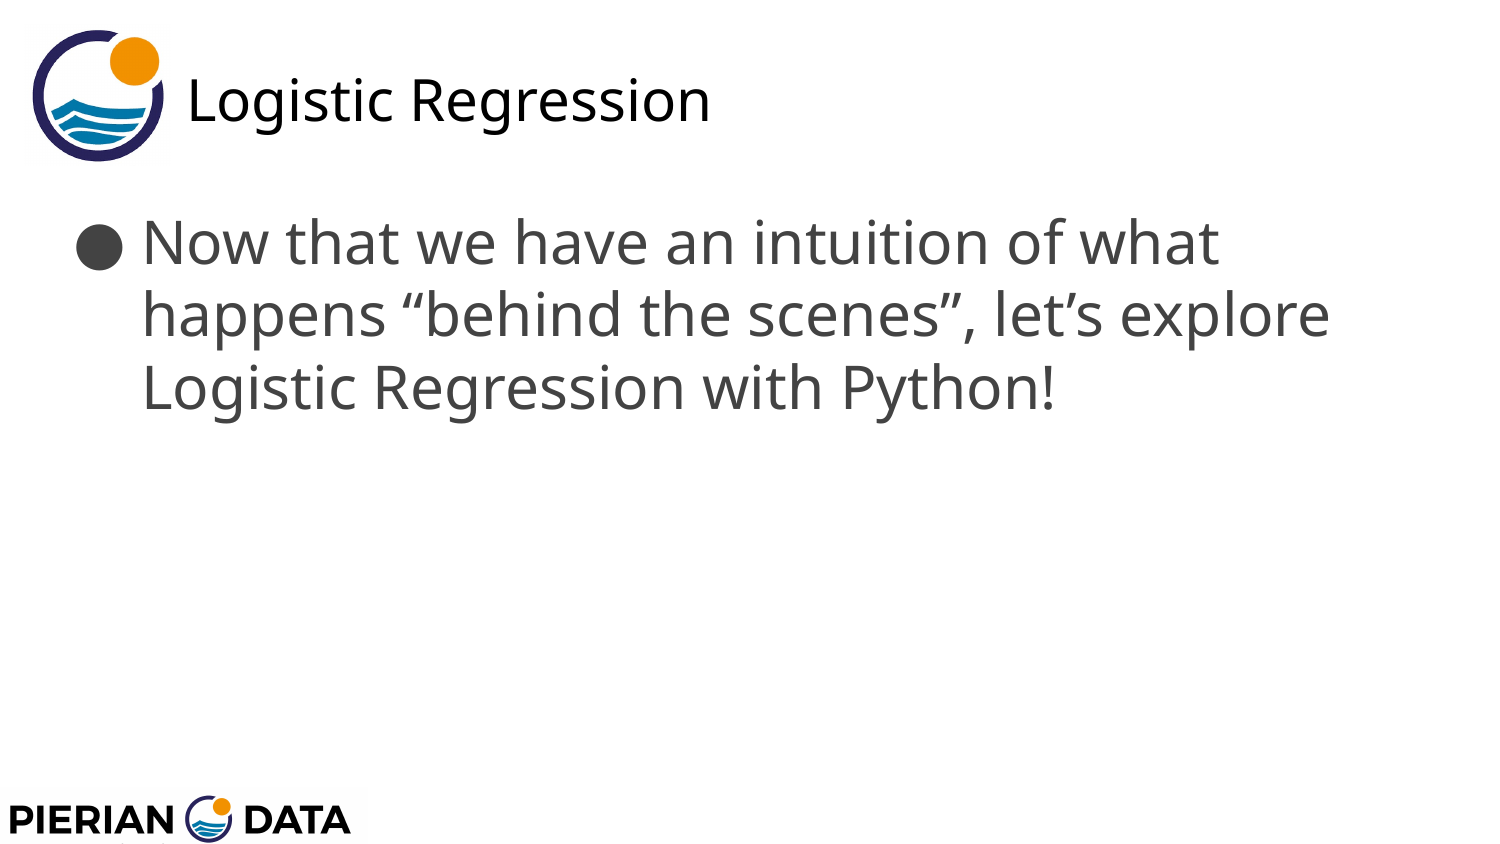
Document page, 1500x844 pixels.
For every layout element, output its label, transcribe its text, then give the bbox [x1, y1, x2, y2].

picture [24, 24, 172, 167]
picture [0, 787, 368, 844]
title Logistic Regression [176, 48, 1449, 143]
list Now that we have an intuition of what happens “behind the scenes”, let’s explore Logistic Regression with Python! [51, 189, 1476, 477]
